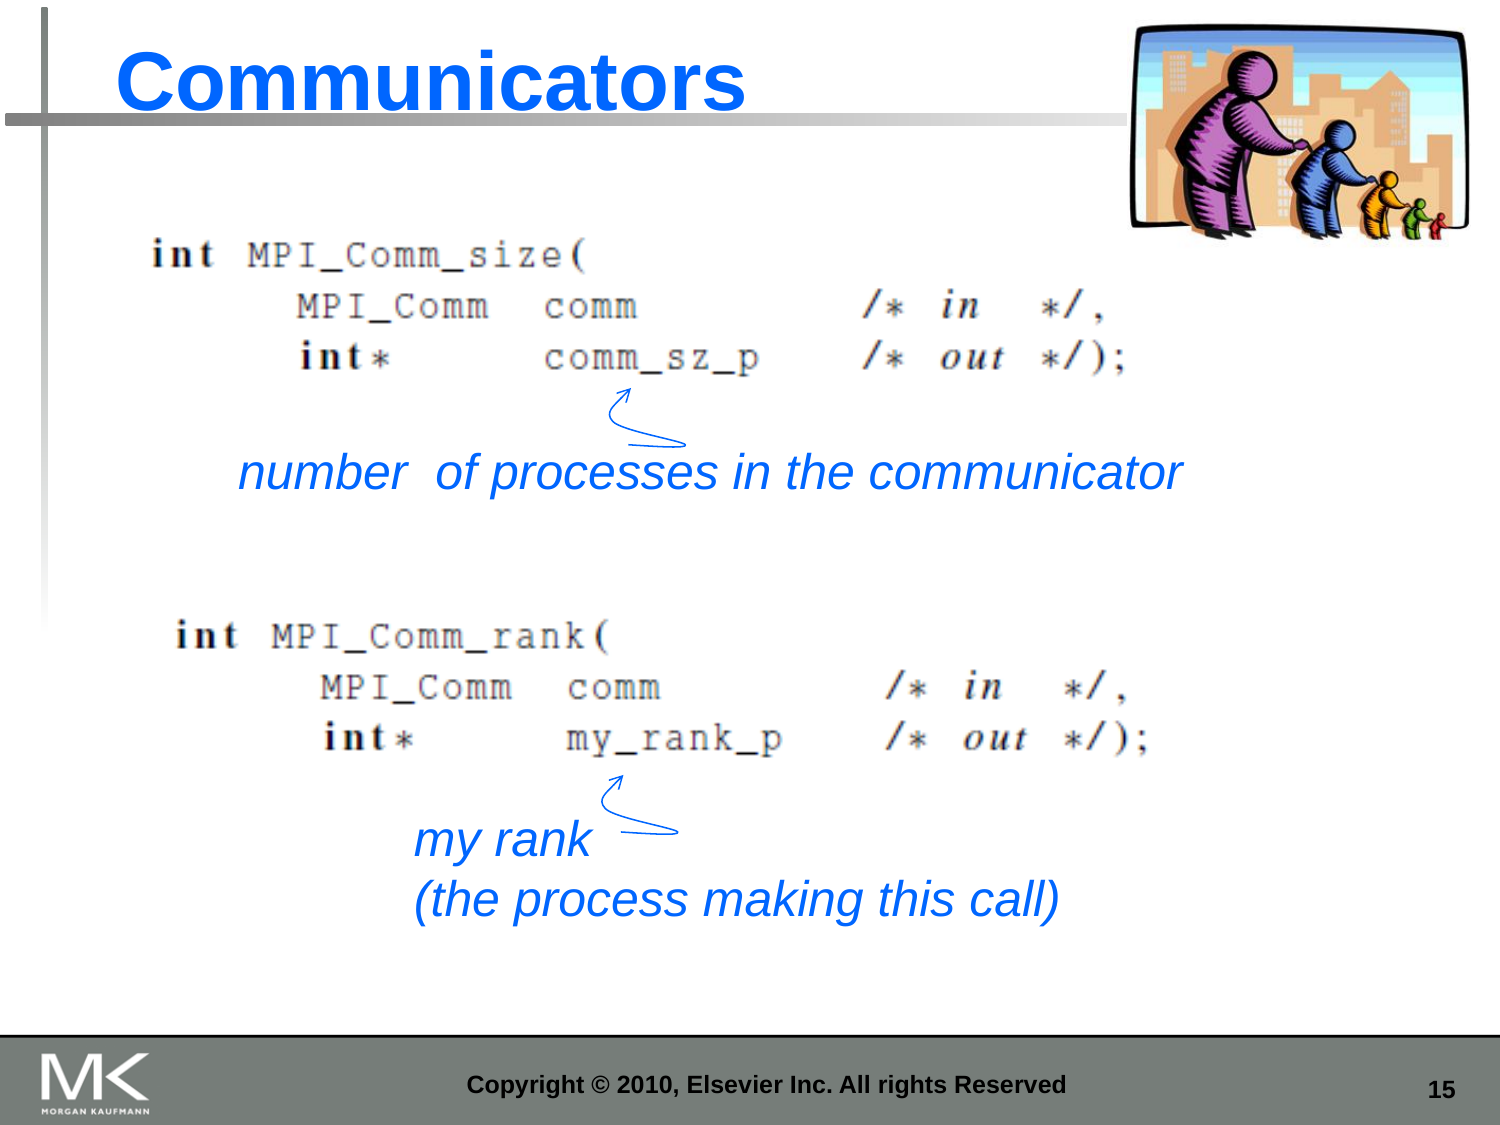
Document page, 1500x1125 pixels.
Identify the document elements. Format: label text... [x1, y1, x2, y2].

picture [147, 585, 1182, 799]
picture [29, 1046, 160, 1123]
text_box [628, 430, 686, 448]
text_box my rank (the process making this call) [399, 807, 1077, 934]
text_box number of processes in the communicator [223, 432, 1199, 508]
picture [123, 0, 1471, 421]
title Communicators [100, 18, 1122, 135]
footer Copyright © 2010, Elsevier Inc. All rights Reserved [170, 1046, 1365, 1106]
text_box [604, 807, 678, 835]
